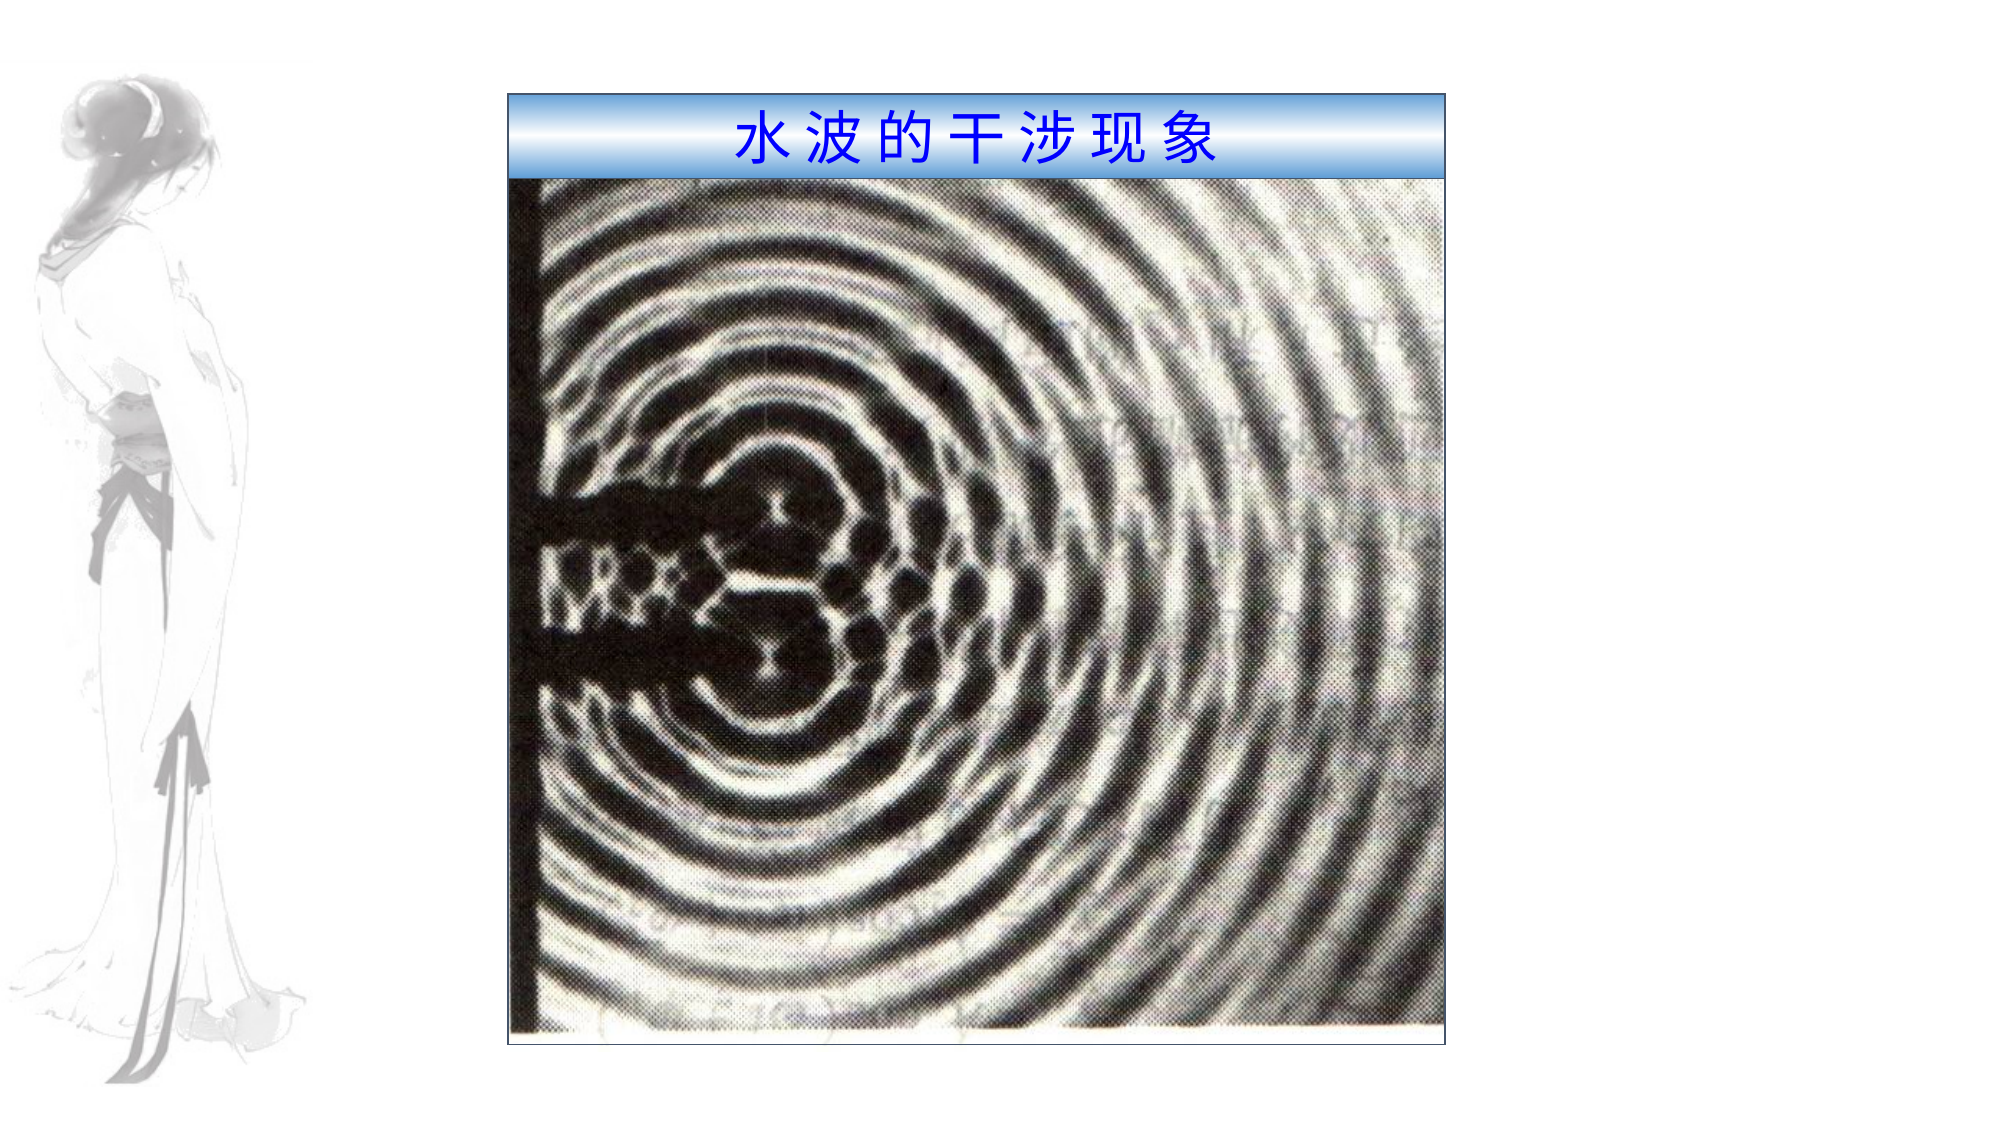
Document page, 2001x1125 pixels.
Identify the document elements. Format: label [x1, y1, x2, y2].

picture [0, 58, 313, 1087]
text_box [507, 94, 1446, 156]
picture [507, 156, 1446, 1052]
